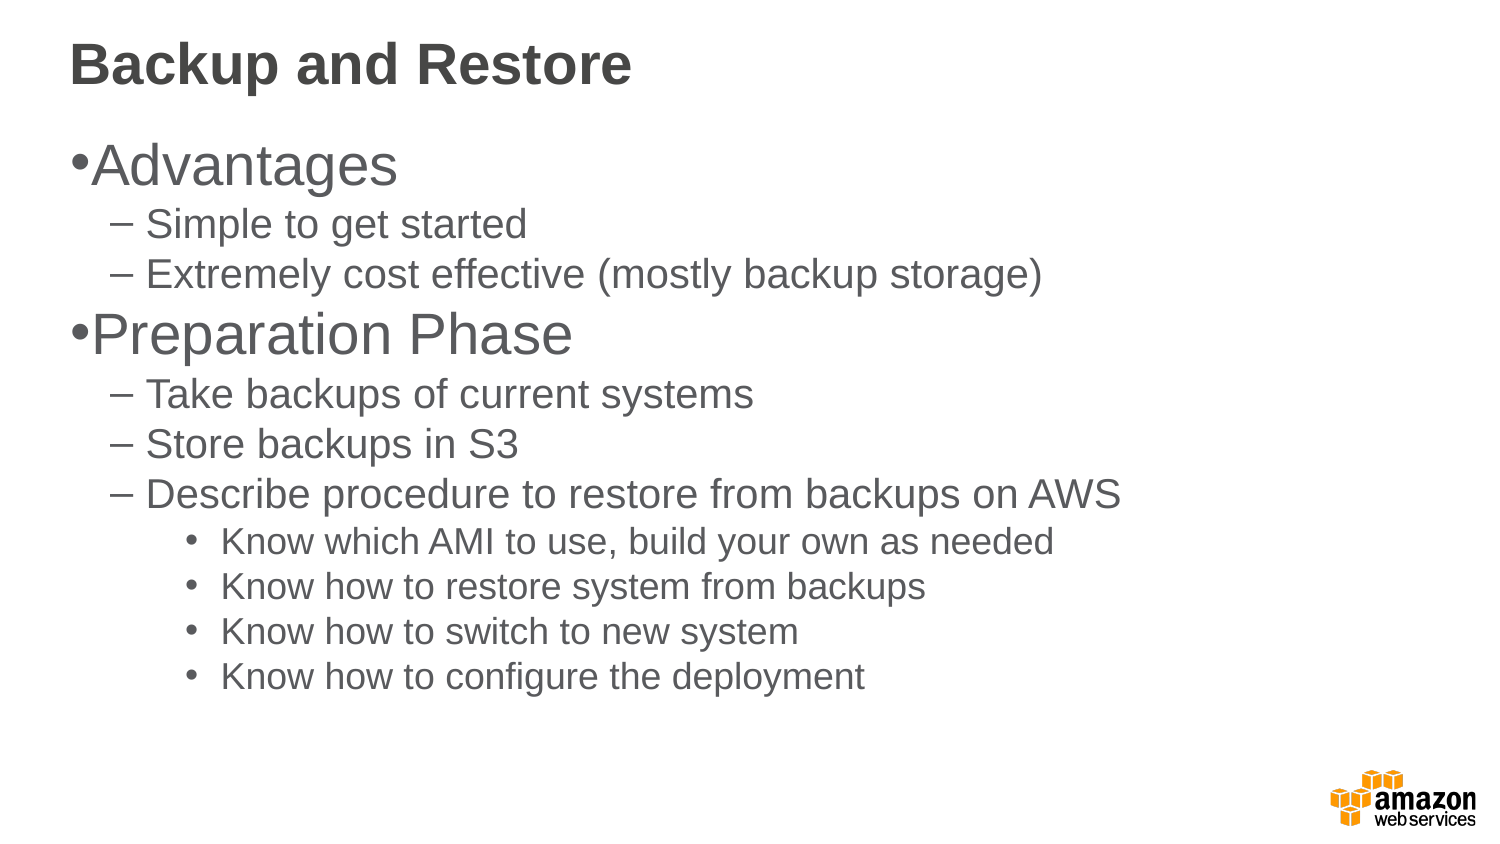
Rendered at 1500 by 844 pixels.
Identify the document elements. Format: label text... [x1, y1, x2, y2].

text_box Backup and Restore [55, 18, 1402, 113]
text_box Advantages Simple to get started Extremely cost effective (mostly backup storage) Preparation Phase Take backups of current systems Store backups in S3 Describe procedure to restore from backups on AWS Know which AMI to use, build your own as needed Know how to restore system from backups Know how to switch to new system Know how to configure the deployment [55, 119, 1402, 749]
